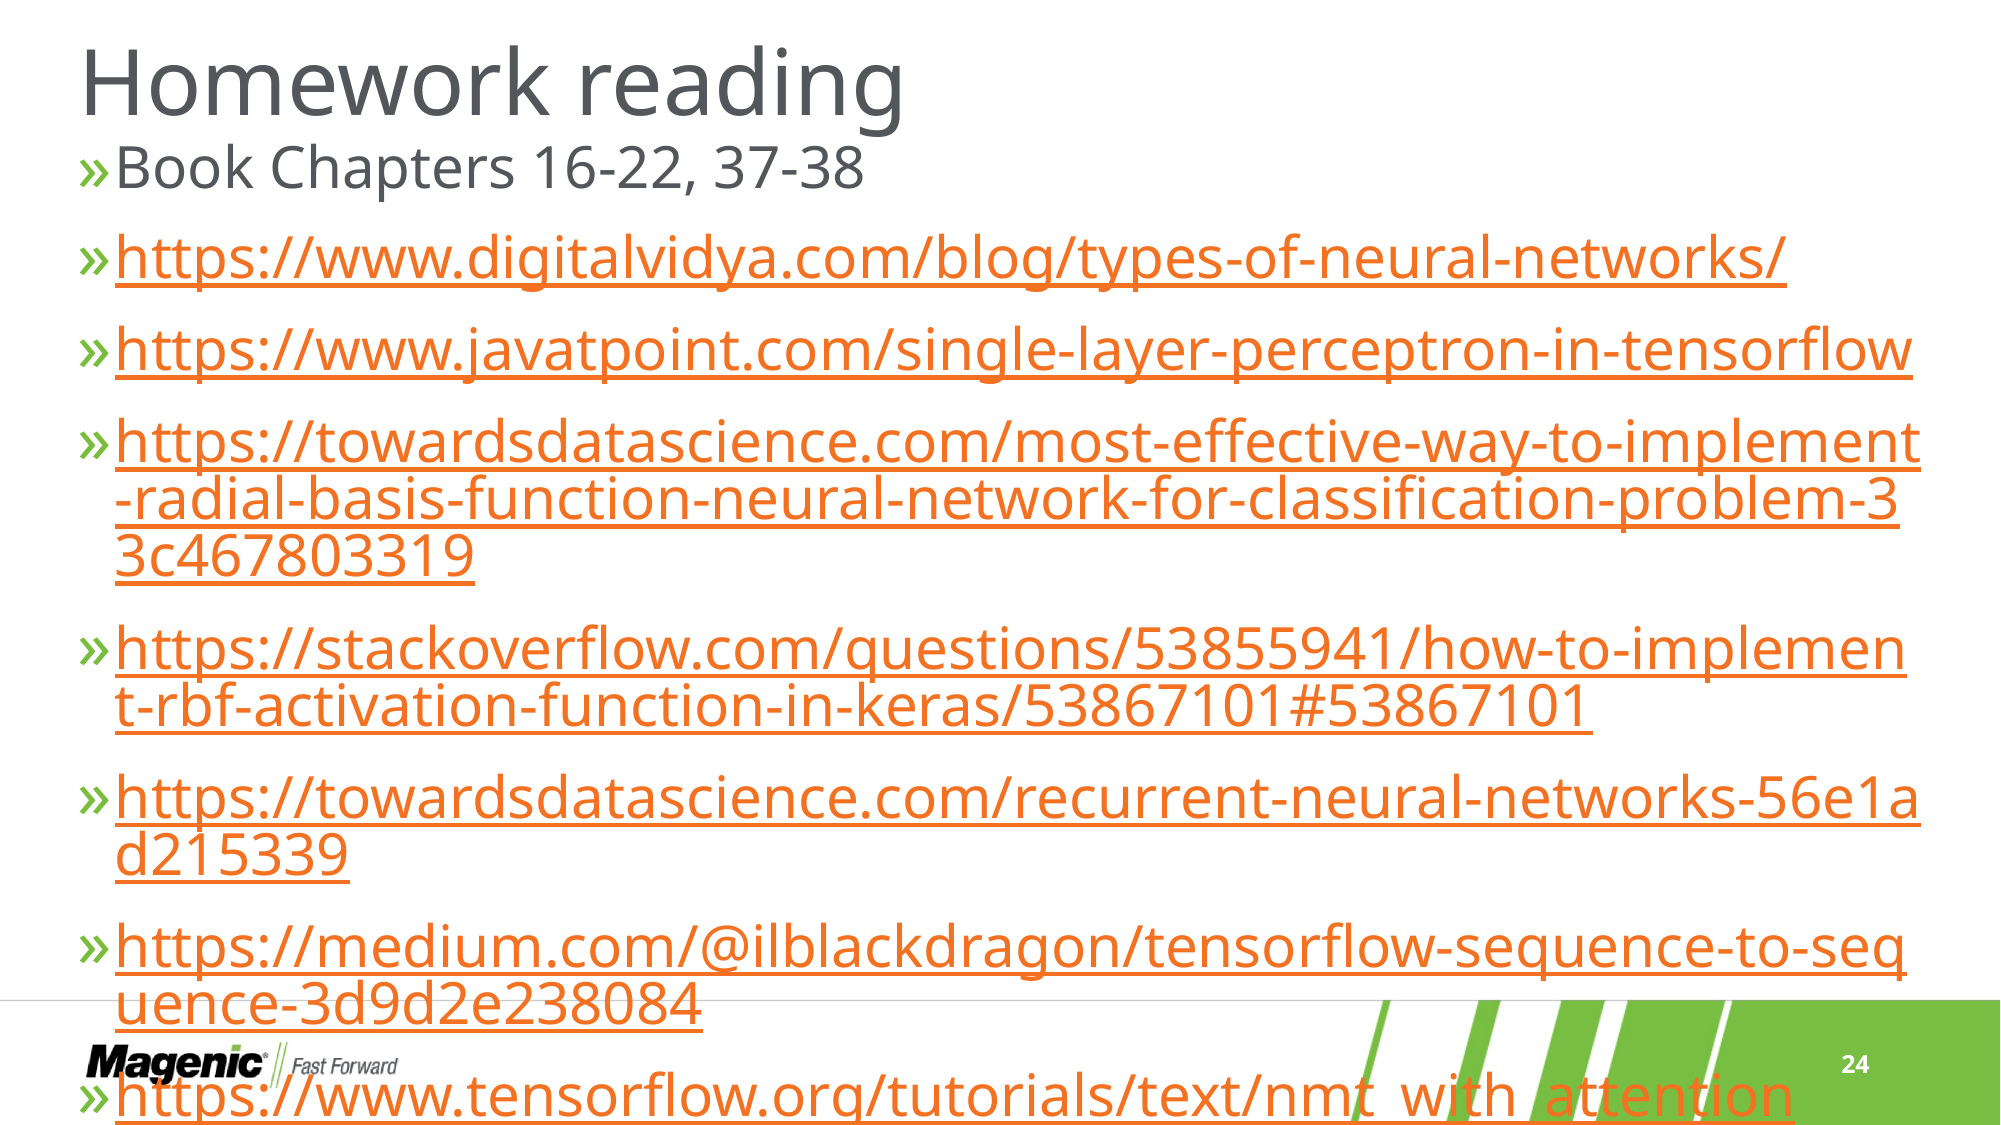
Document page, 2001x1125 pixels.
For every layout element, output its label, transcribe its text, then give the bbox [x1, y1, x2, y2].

picture [0, 0, 2001, 1125]
title Homework reading [63, 41, 1938, 131]
list Book Chapters 16-22, 37-38 https://www.digitalvidya.com/blog/types-of-neural-networks/ https://www.javatpoint.com/single-layer-perceptron-in-tensorflow https://towardsdatascience.com/most-effective-way-to-implement-radial-basis-function-neural-network-for-classification-problem-33c467803319 https://stackoverflow.com/questions/53855941/how-to-implement-rbf-activation-function-in-keras/53867101#53867101 https://towardsdatascience.com/recurrent-neural-networks-56e1ad215339 https://medium.com/@ilblackdragon/tensorflow-sequence-to-sequence-3d9d2e238084 https://www.tensorflow.org/tutorials/text/nmt_with_attention [62, 130, 1938, 920]
